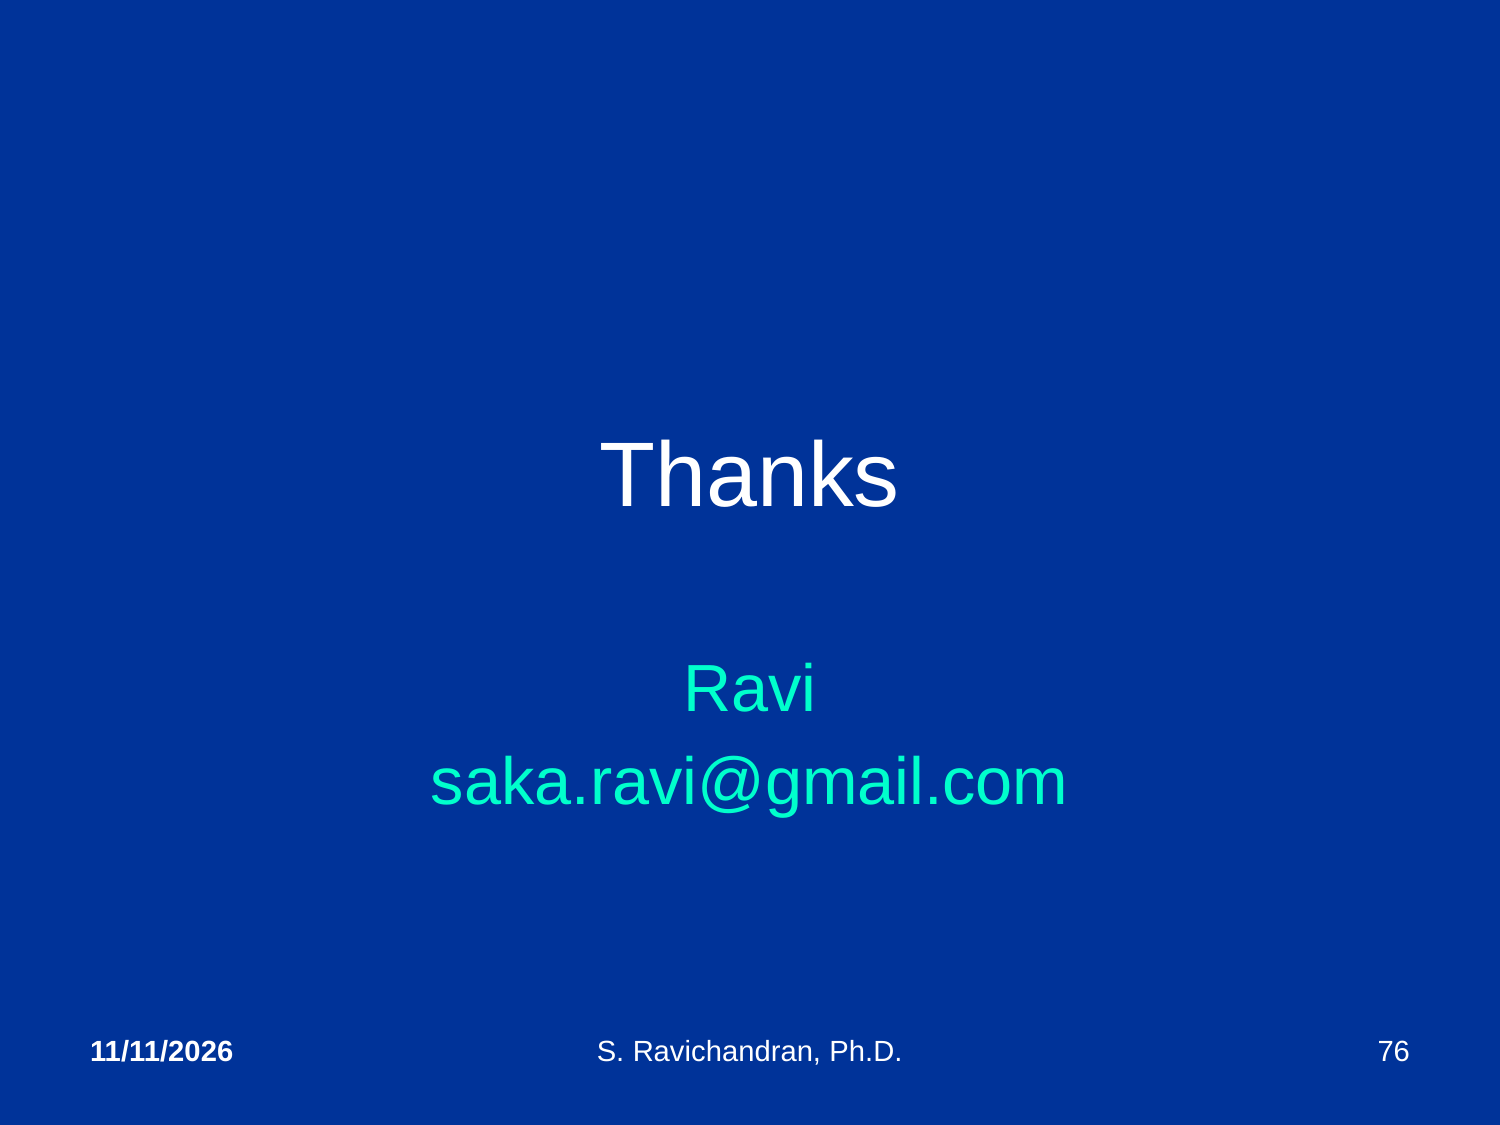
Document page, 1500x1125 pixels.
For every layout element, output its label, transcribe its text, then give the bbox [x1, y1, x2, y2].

subtitle Ravi saka.ravi@gmail.com [224, 637, 1276, 926]
footer S. Ravichandran, Ph.D. [512, 1024, 988, 1103]
slide_number 76 [1074, 1024, 1426, 1103]
title Thanks [112, 349, 1388, 591]
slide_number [74, 1024, 426, 1103]
